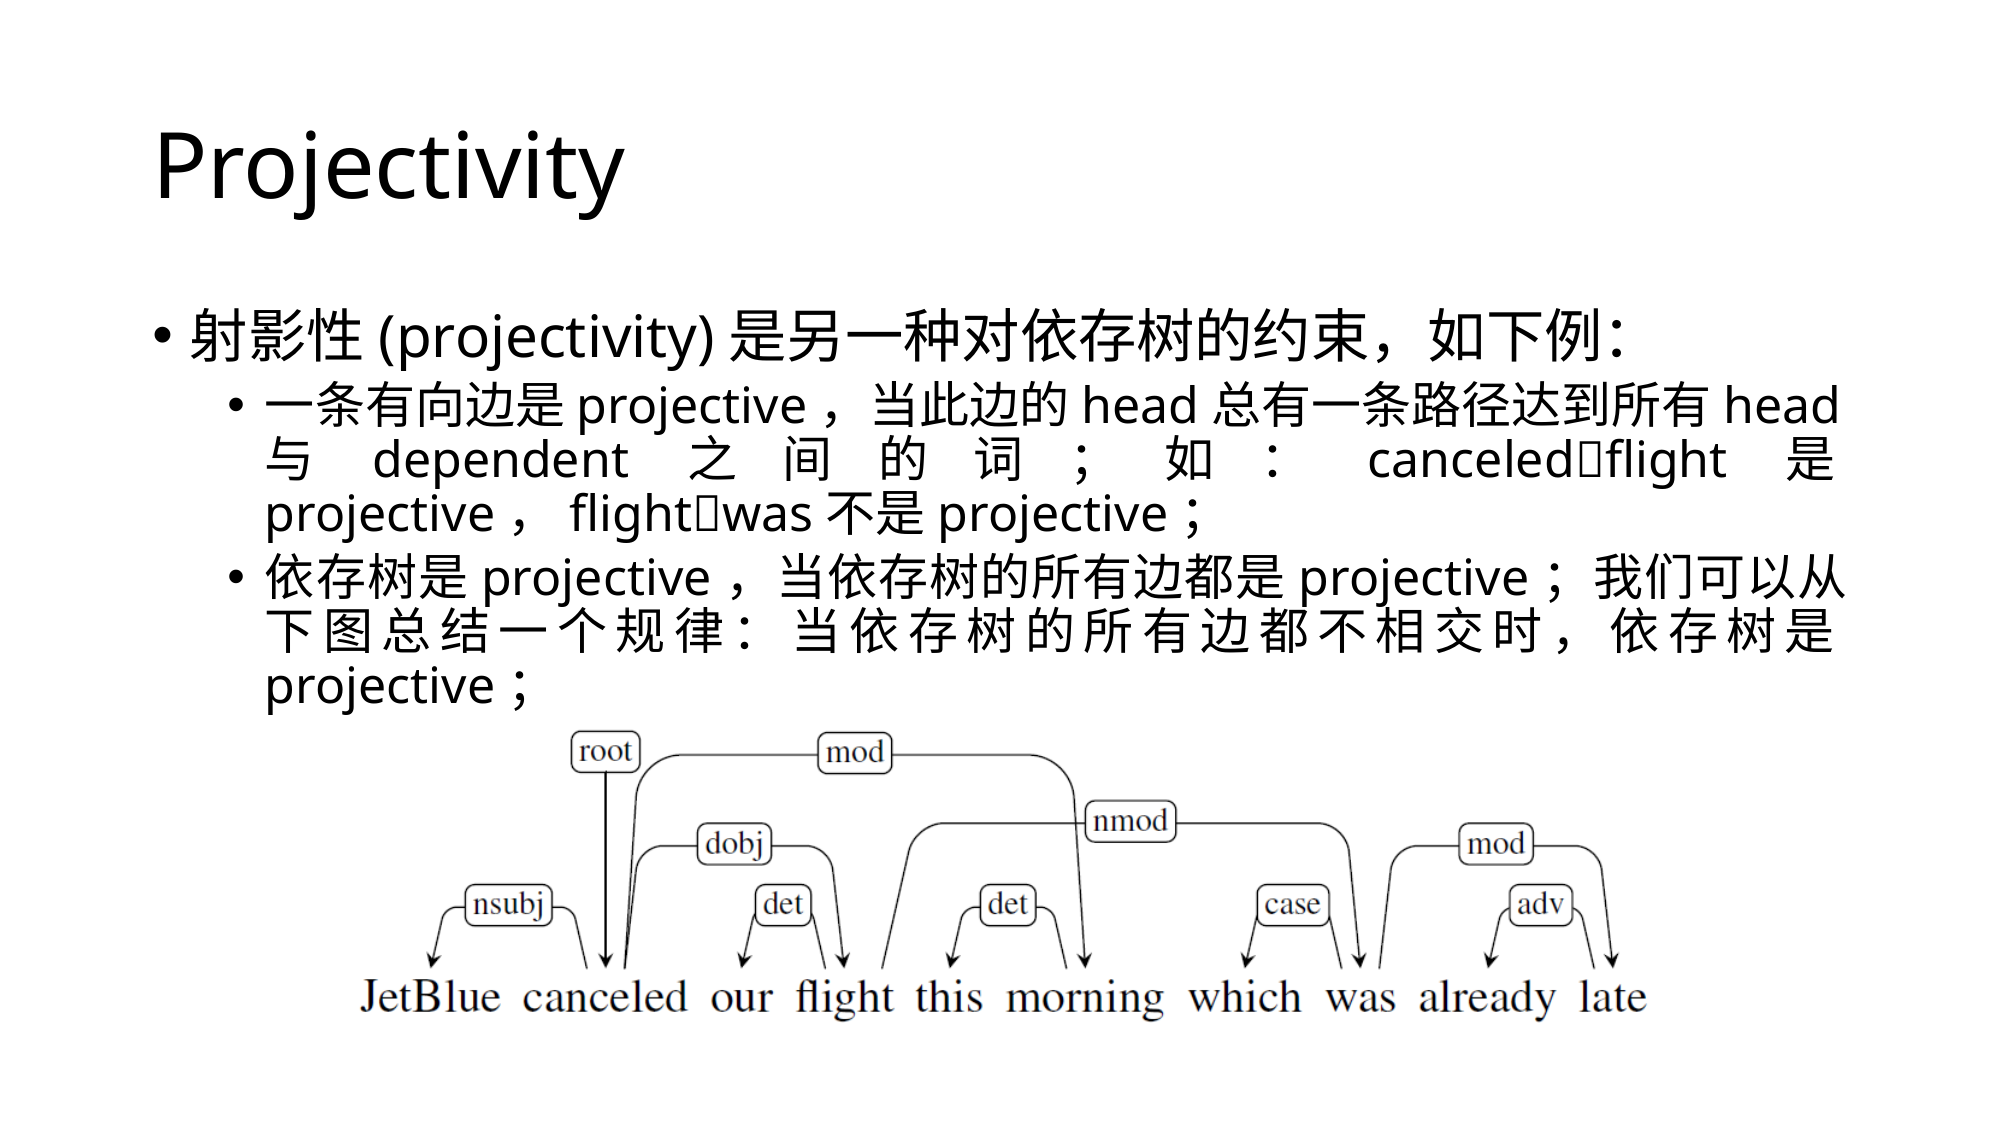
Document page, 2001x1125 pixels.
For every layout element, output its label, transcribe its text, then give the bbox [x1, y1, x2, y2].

title Projectivity [137, 59, 1863, 278]
list 射影性(projectivity)是另一种对依存树的约束，如下例： 一条有向边是projective，当此边的head总有一条路径达到所有head与dependent之间的词；如：canceledflight是projective，flightwas不是projective； 依存树是projective，当依存树的所有边都是projective；我们可以从下图总结一个规律：当依存树的所有边都不相交时，依存树是projective； [137, 299, 1863, 1014]
picture [336, 720, 1664, 1036]
